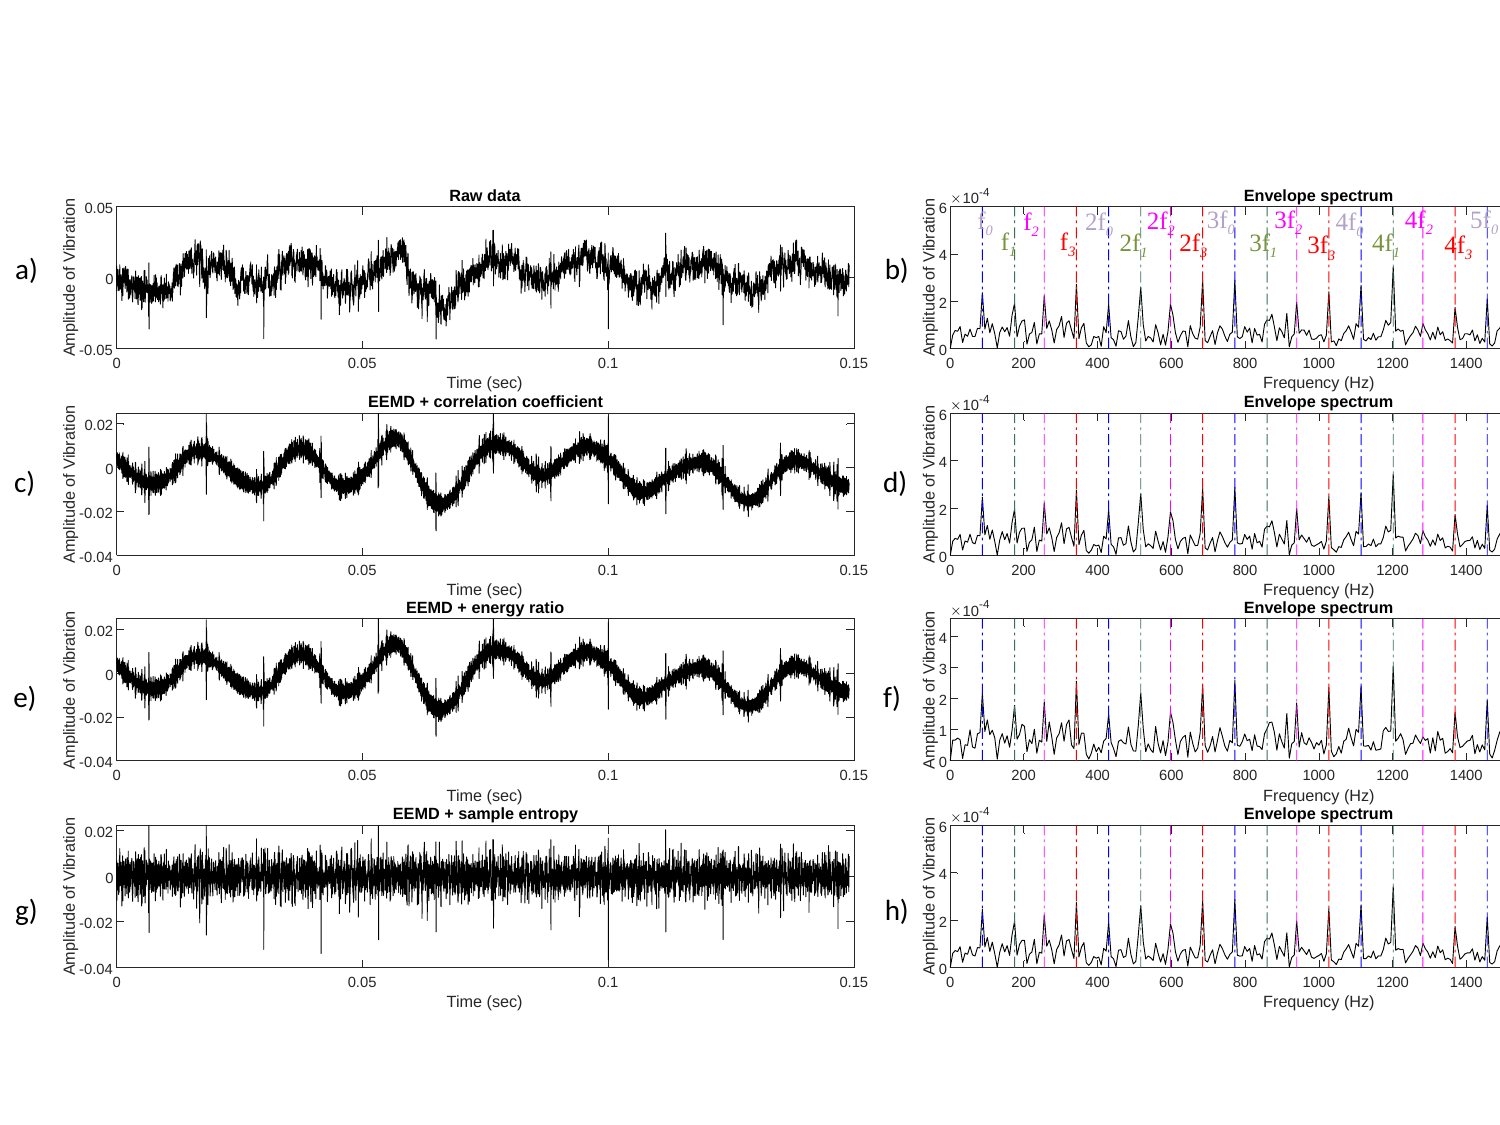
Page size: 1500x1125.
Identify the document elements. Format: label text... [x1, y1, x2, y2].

text_box h) [885, 883, 905, 934]
picture [910, 172, 1500, 1020]
text_box f) [885, 671, 905, 722]
text_box c) [0, 456, 41, 506]
text_box g) [0, 883, 41, 934]
picture [46, 172, 881, 1020]
text_box e) [0, 671, 41, 722]
text_box b) [885, 243, 905, 294]
text_box d) [885, 456, 905, 506]
text_box a) [0, 243, 41, 294]
